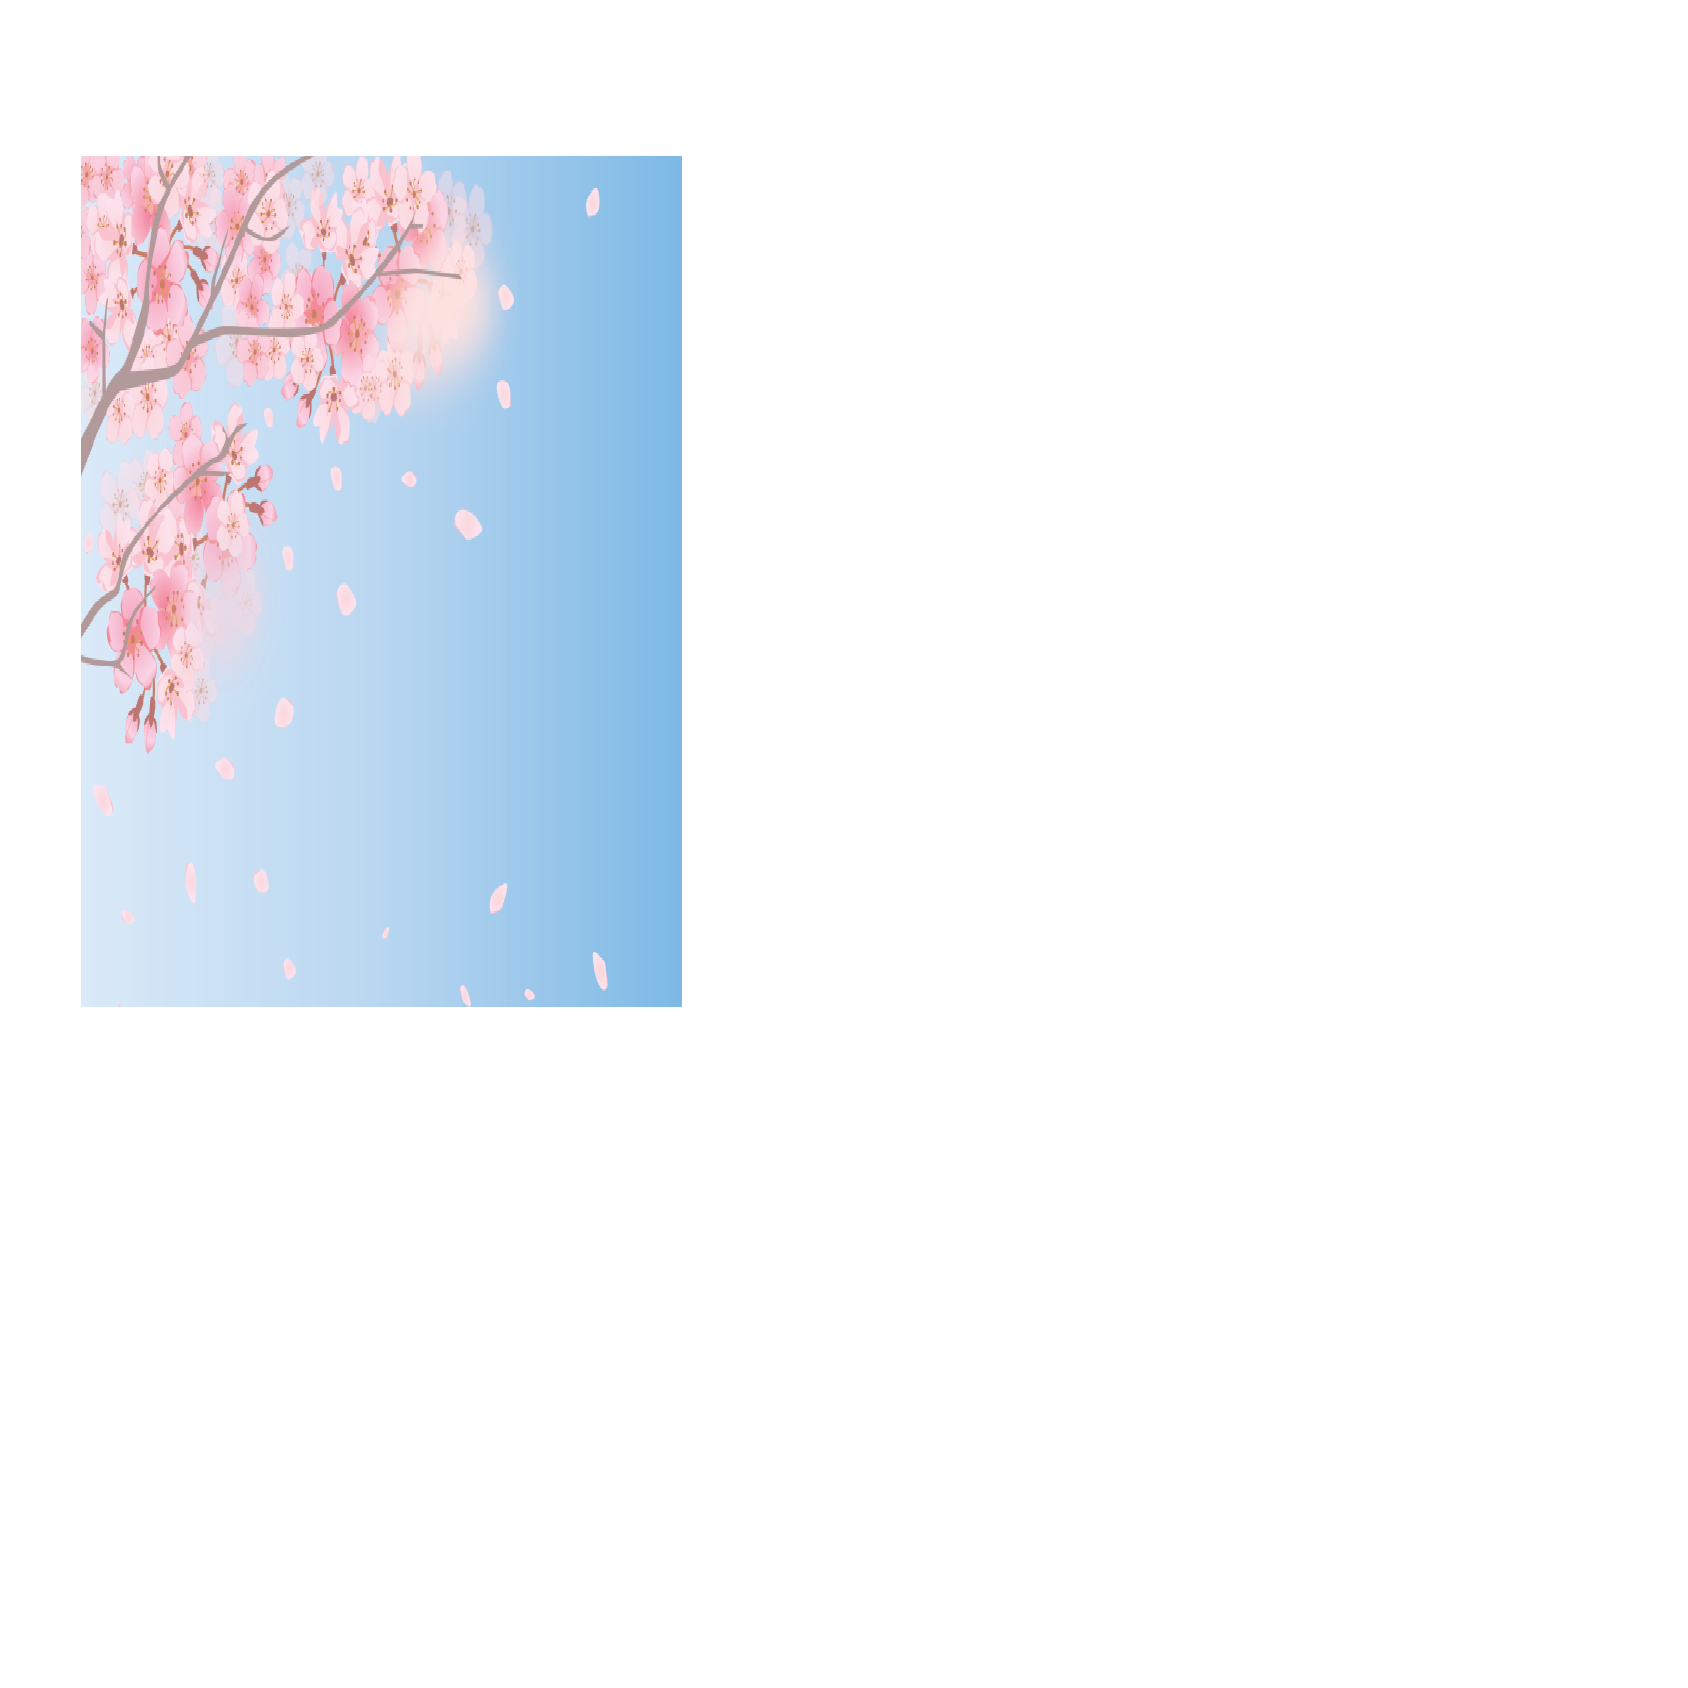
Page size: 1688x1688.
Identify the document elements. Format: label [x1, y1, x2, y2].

text_box [80, 155, 682, 1007]
